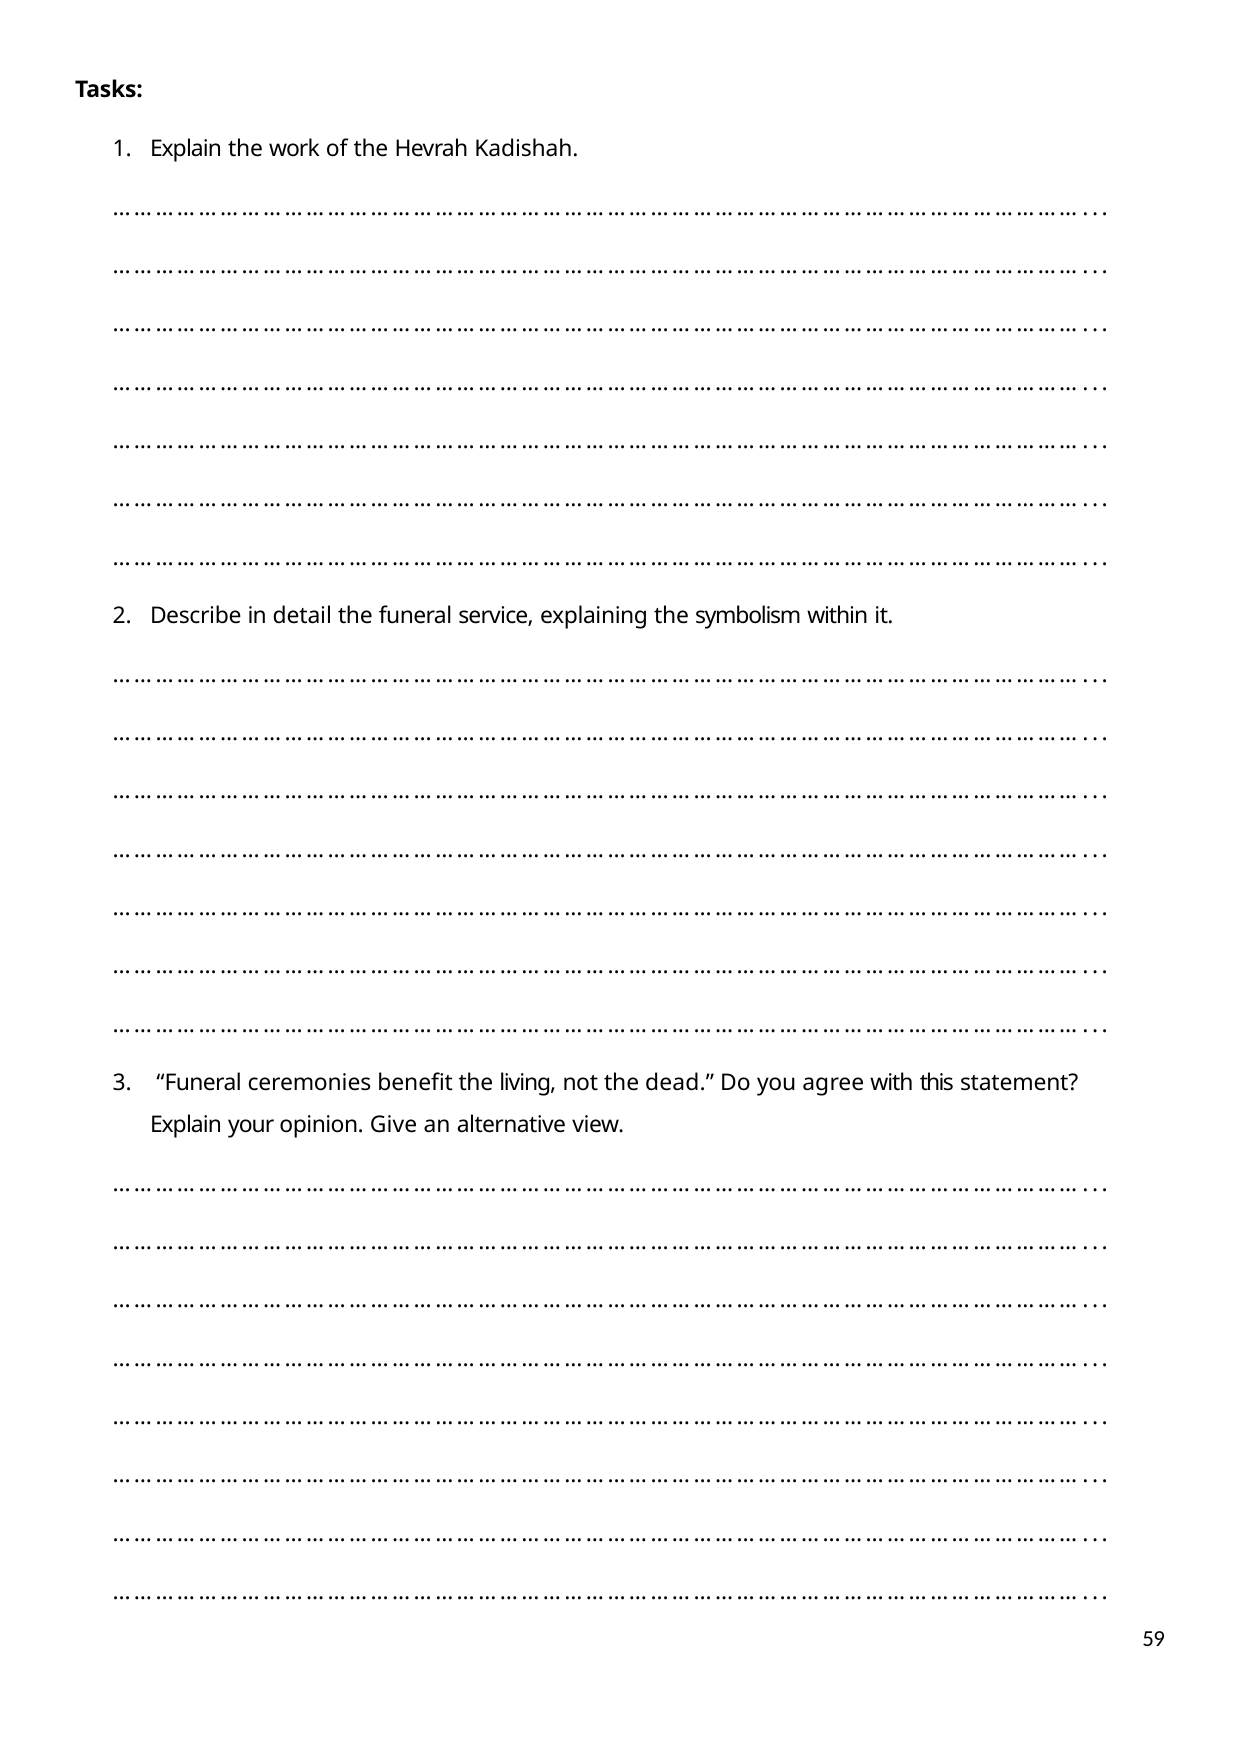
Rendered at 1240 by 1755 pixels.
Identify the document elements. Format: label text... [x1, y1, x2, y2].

slide_number 53 [1135, 1626, 1175, 1755]
text_box Tasks: Explain the work of the Hevrah Kadishah. ………………………………………………………………………………………………………………………... ………………………………………………………………………………………………………………………... ………………………………………………………………………………………………………………………... ………………………………………………………………………………………………………………………... ………………………………………………………………………………………………………………………... ………………………………………………………………………………………………………………………... ………………………………………………………………………………………………………………………... Describe in detail the funeral service, explaining the symbolism within it. ………………………………………………………………………………………………………………………... ………………………………………………………………………………………………………………………... ………………………………………………………………………………………………………………………... ………………………………………………………………………………………………………………………... ………………………………………………………………………………………………………………………... ………………………………………………………………………………………………………………………... ………………………………………………………………………………………………………………………... “Funeral ceremonies benefit the living, not the dead.” Do you agree with this statement? Explain your opinion. Give an alternative view. ………………………………………………………………………………………………………………………... ………………………………………………………………………………………………………………………... ………………………………………………………………………………………………………………………... ………………………………………………………………………………………………………………………... ………………………………………………………………………………………………………………………... ………………………………………………………………………………………………………………………... ………………………………………………………………………………………………………………………... ………………………………………………………………………………………………………………………... [72, 72, 1165, 1605]
